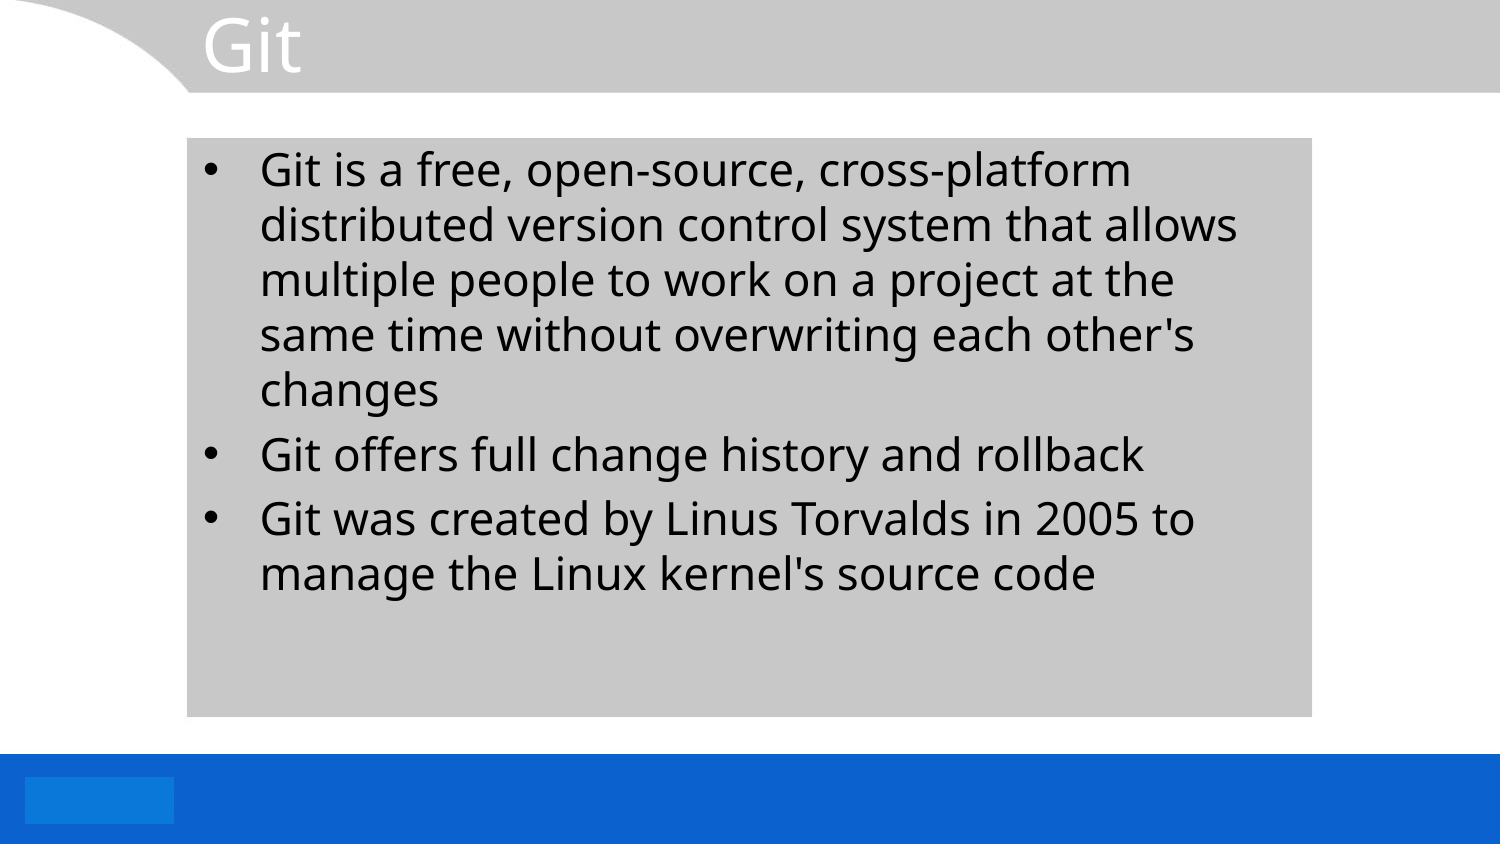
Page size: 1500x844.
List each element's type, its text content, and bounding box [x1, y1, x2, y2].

title Git [186, 0, 1425, 83]
list Git is a free, open-source, cross-platform distributed version control system that allows multiple people to work on a project at the same time without overwriting each other's changes Git offers full change history and rollback Git was created by Linus Torvalds in 2005 to manage the Linux kernel's source code [188, 133, 1311, 716]
picture [0, 0, 1500, 844]
